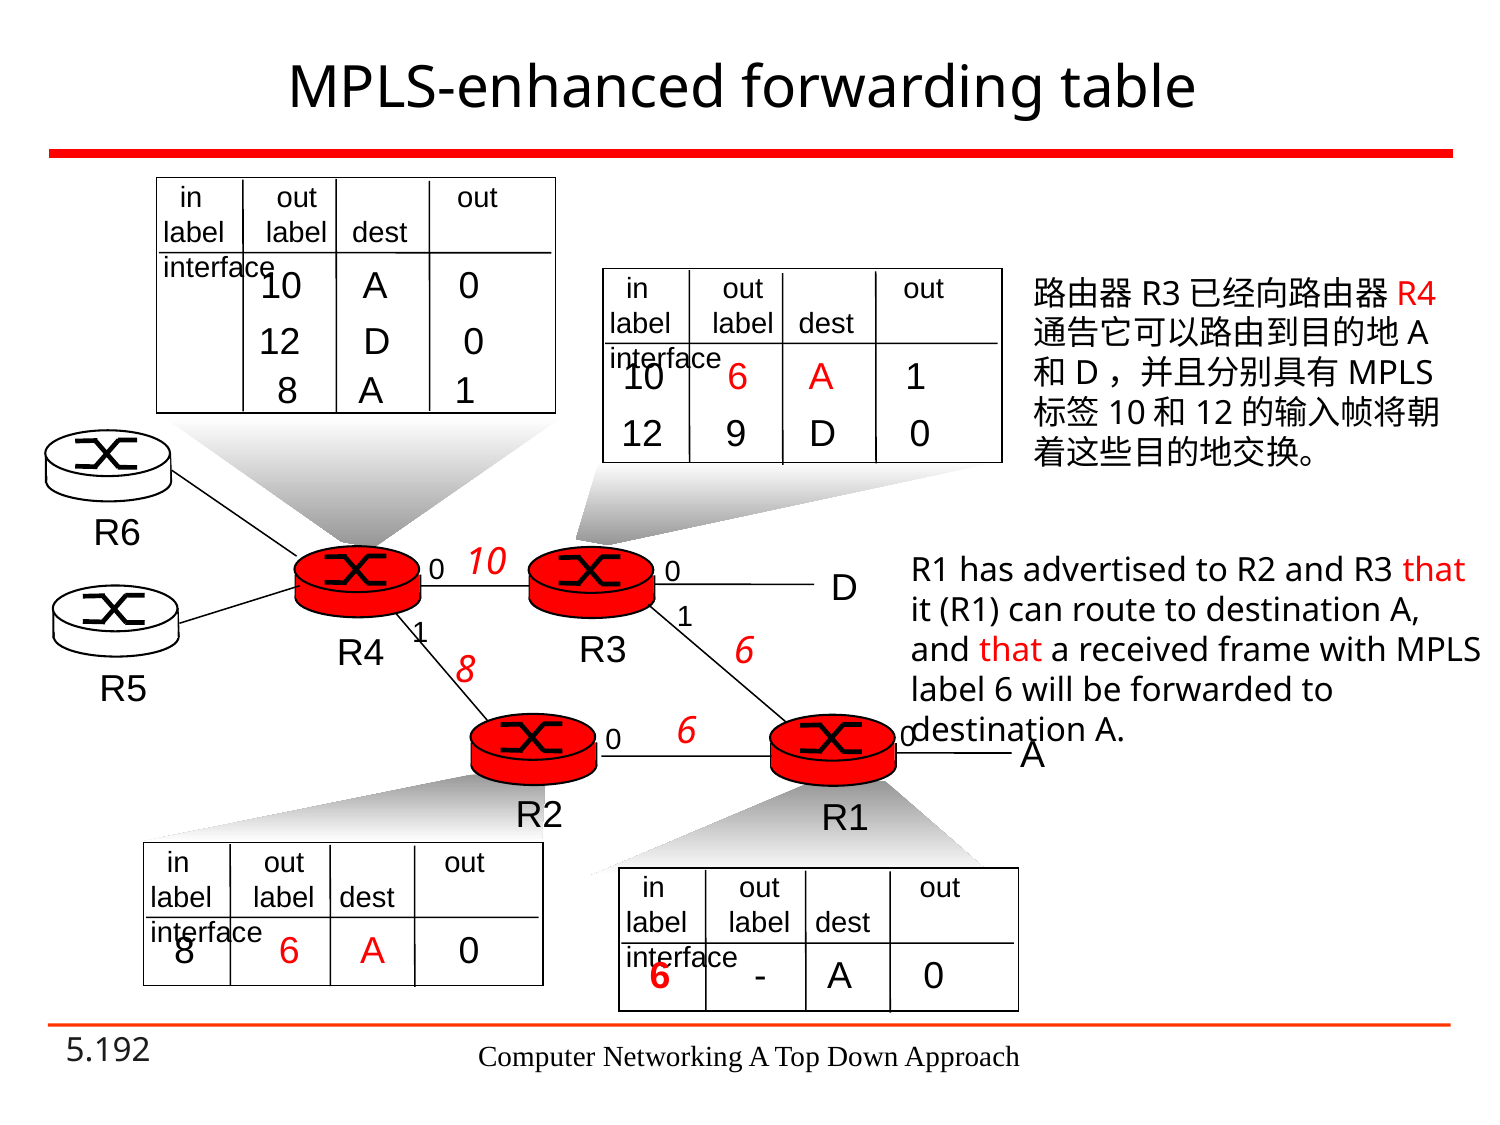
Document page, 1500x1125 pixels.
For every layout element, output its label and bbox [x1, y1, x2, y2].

text_box [183, 775, 500, 833]
text_box [629, 791, 974, 859]
text_box [1018, 264, 1471, 479]
text_box [470, 713, 597, 786]
text_box [816, 555, 873, 616]
text_box [322, 606, 494, 713]
text_box [597, 698, 769, 763]
text_box [166, 416, 563, 544]
text_box [180, 587, 294, 624]
text_box [806, 786, 885, 846]
text_box [528, 546, 655, 619]
text_box [649, 544, 815, 714]
text_box [52, 585, 179, 717]
text_box [564, 619, 642, 678]
text_box [78, 502, 157, 561]
text_box [44, 430, 172, 502]
text_box [575, 471, 950, 545]
text_box [148, 170, 567, 419]
title [49, 27, 1436, 143]
text_box [769, 714, 897, 786]
text_box [135, 786, 579, 988]
text_box [591, 869, 605, 876]
text_box [594, 261, 1013, 466]
text_box [294, 545, 421, 618]
text_box [610, 860, 1030, 1013]
text_box [885, 541, 1500, 783]
text_box [413, 529, 528, 593]
